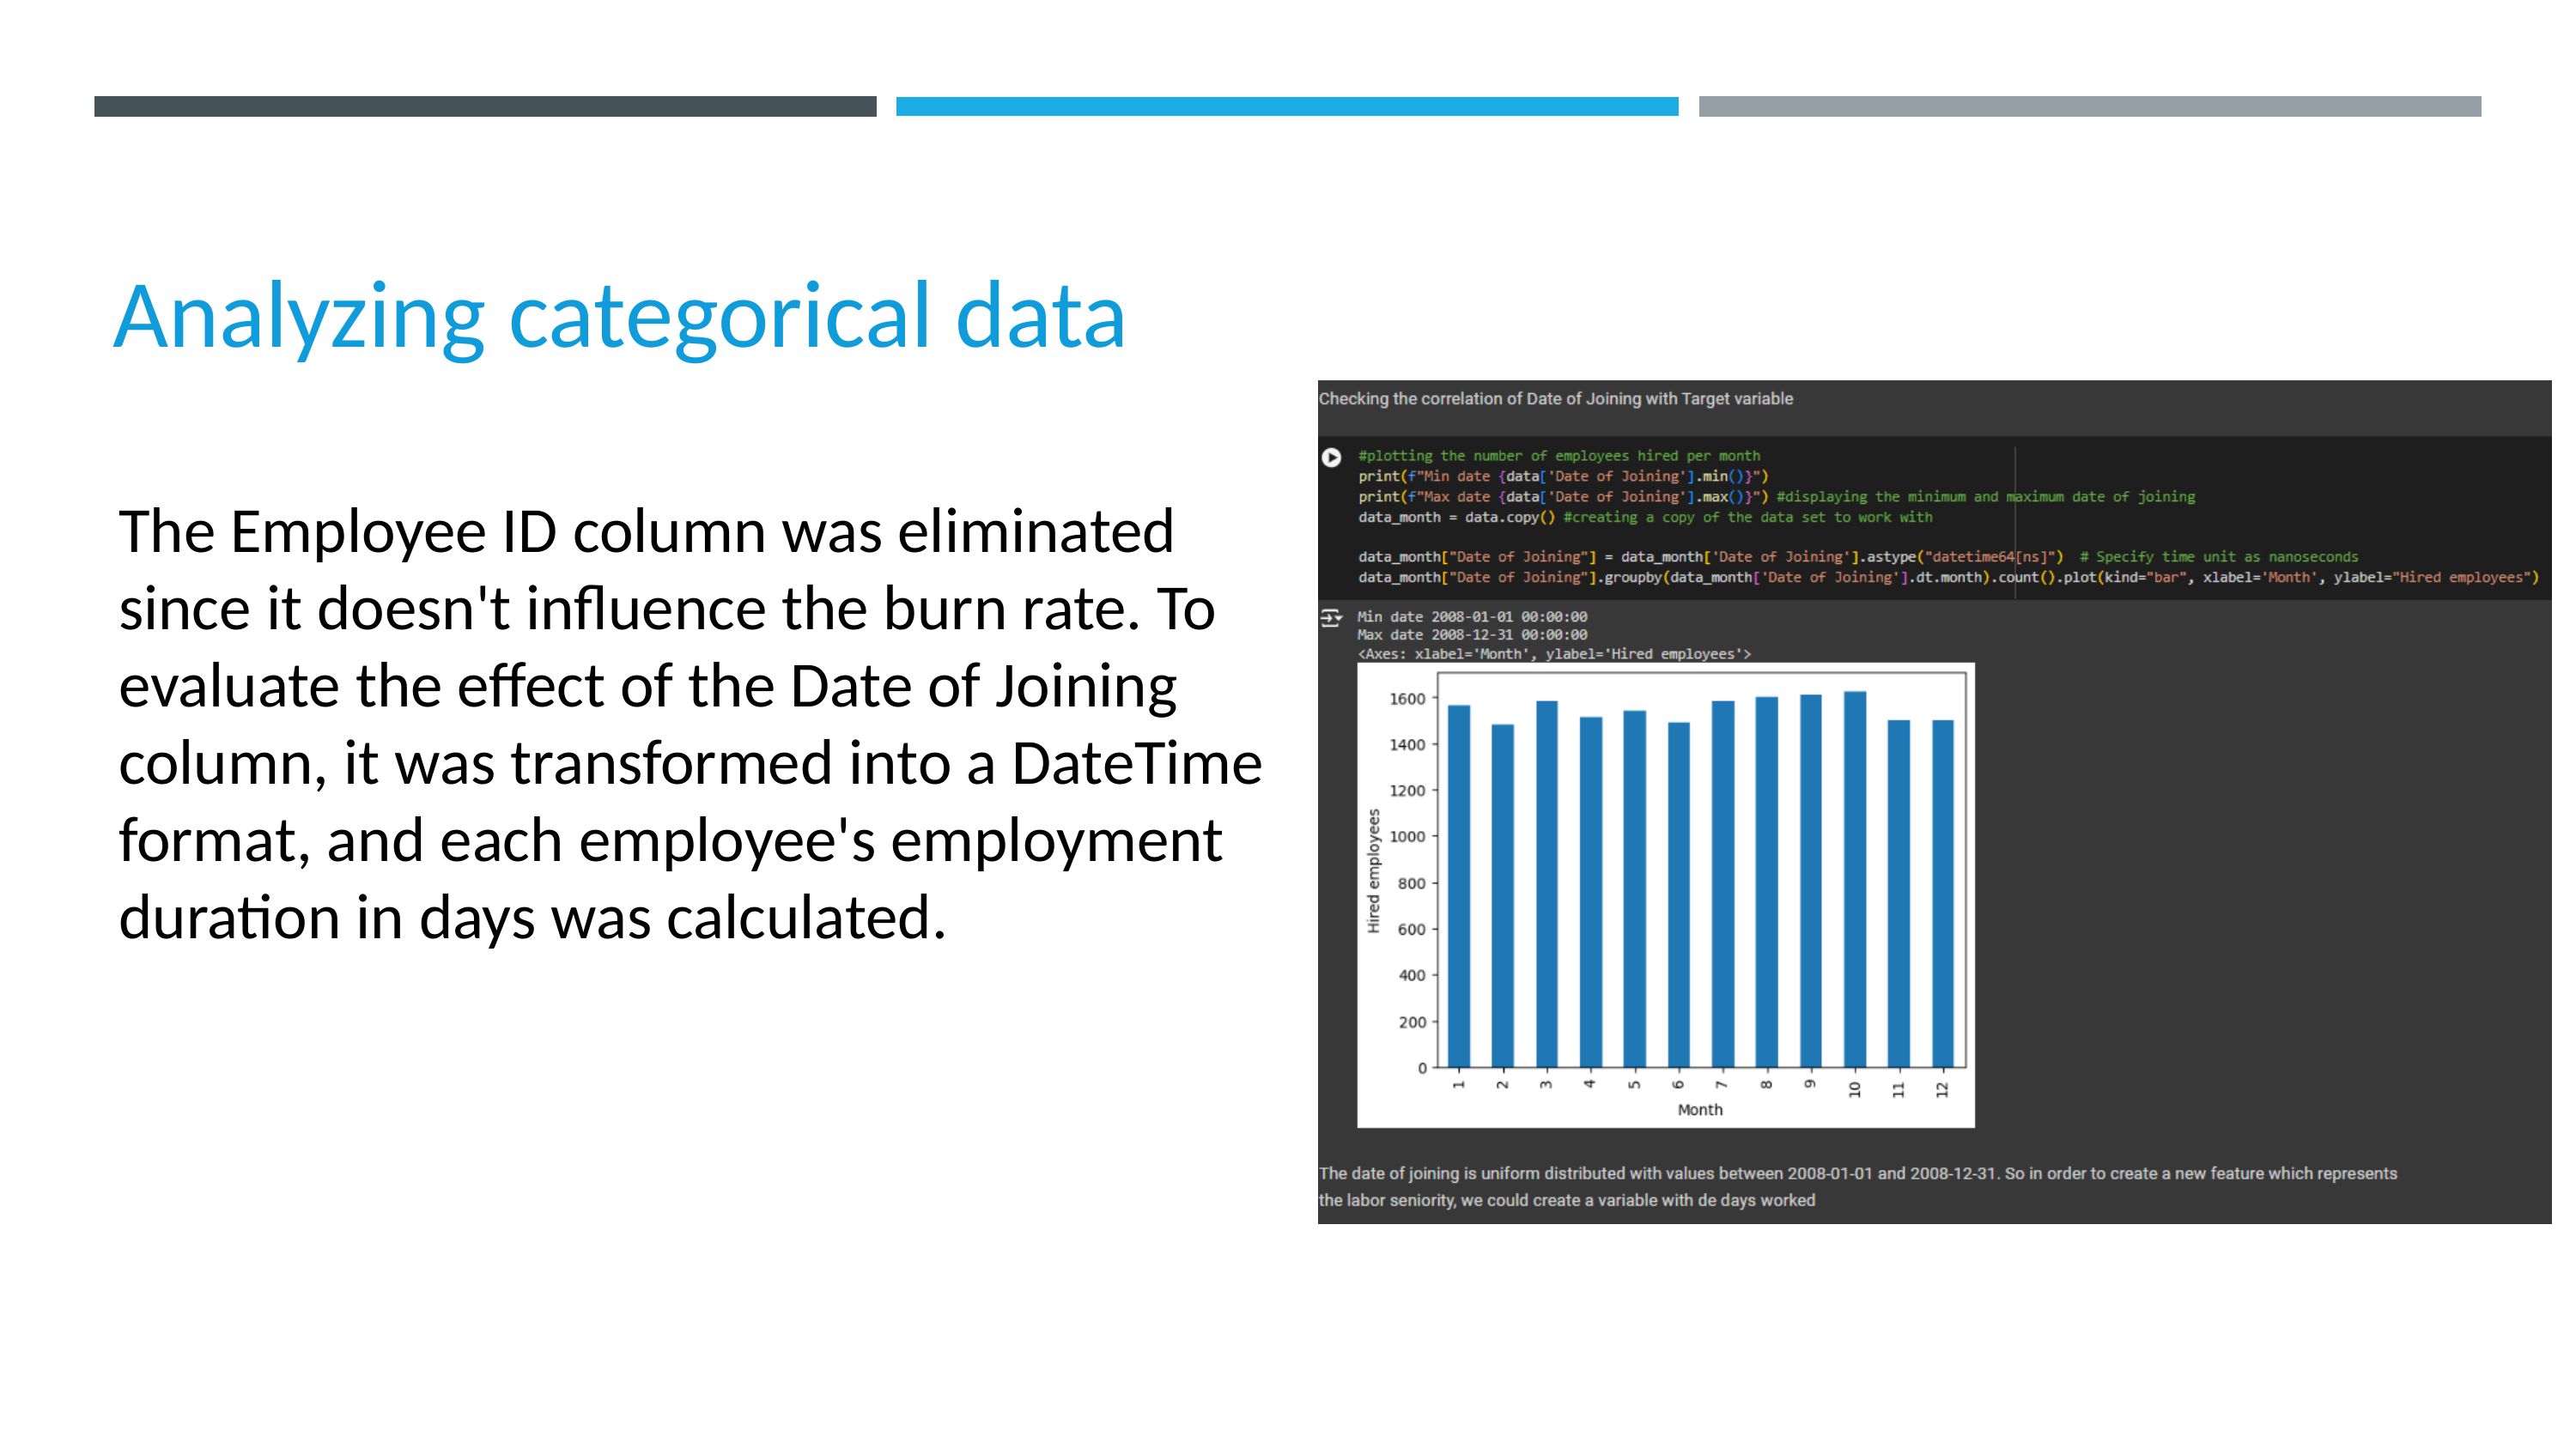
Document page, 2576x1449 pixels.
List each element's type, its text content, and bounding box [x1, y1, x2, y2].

text_box The Employee ID column was eliminated since it doesn't influence the burn rate. To evaluate the effect of the Date of Joining column, it was transformed into a DateTime format, and each employee's employment duration in days was calculated. [94, 488, 1297, 952]
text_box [896, 96, 1680, 117]
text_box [1698, 95, 2482, 118]
picture [1318, 380, 2552, 1224]
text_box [94, 96, 878, 118]
text_box Analyzing categorical data [100, 244, 1143, 489]
